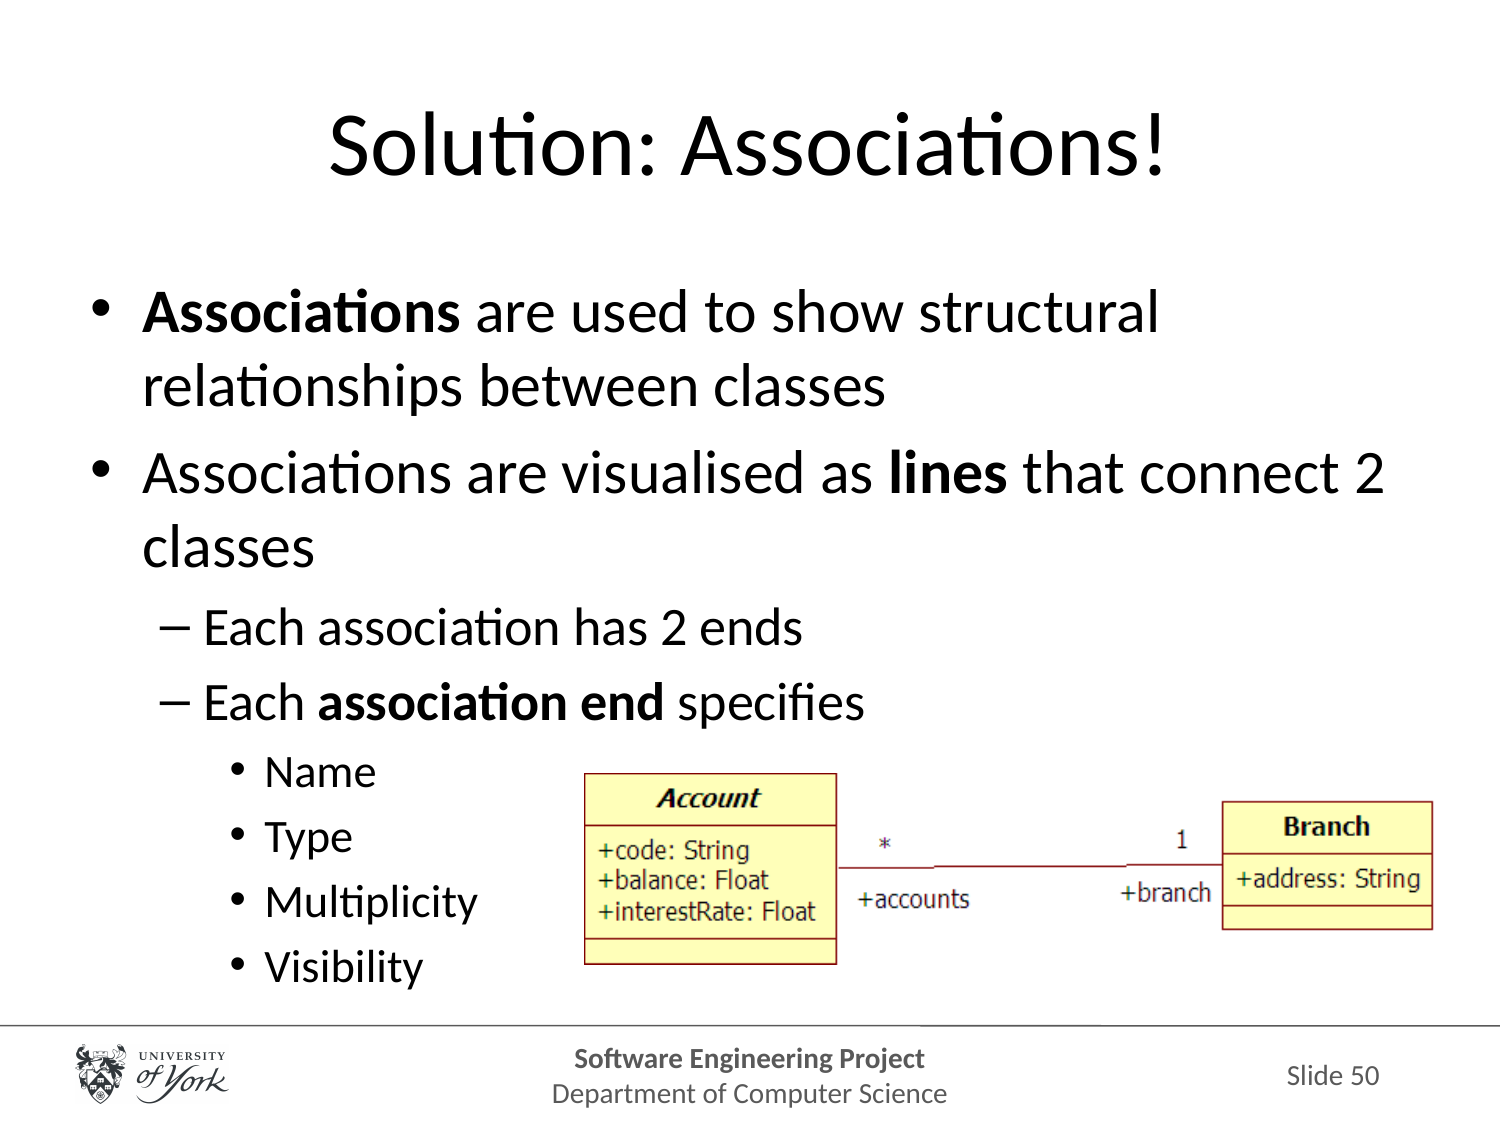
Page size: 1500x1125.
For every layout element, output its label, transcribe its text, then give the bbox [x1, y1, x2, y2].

list Associations are used to show structural relationships between classes Associations are visualised as lines that connect 2 classes Each association has 2 ends Each association end specifies Name Type Multiplicity Visibility [75, 262, 1425, 1005]
picture [584, 773, 1438, 965]
title Solution: Associations! [75, 45, 1425, 233]
picture [75, 1044, 229, 1104]
